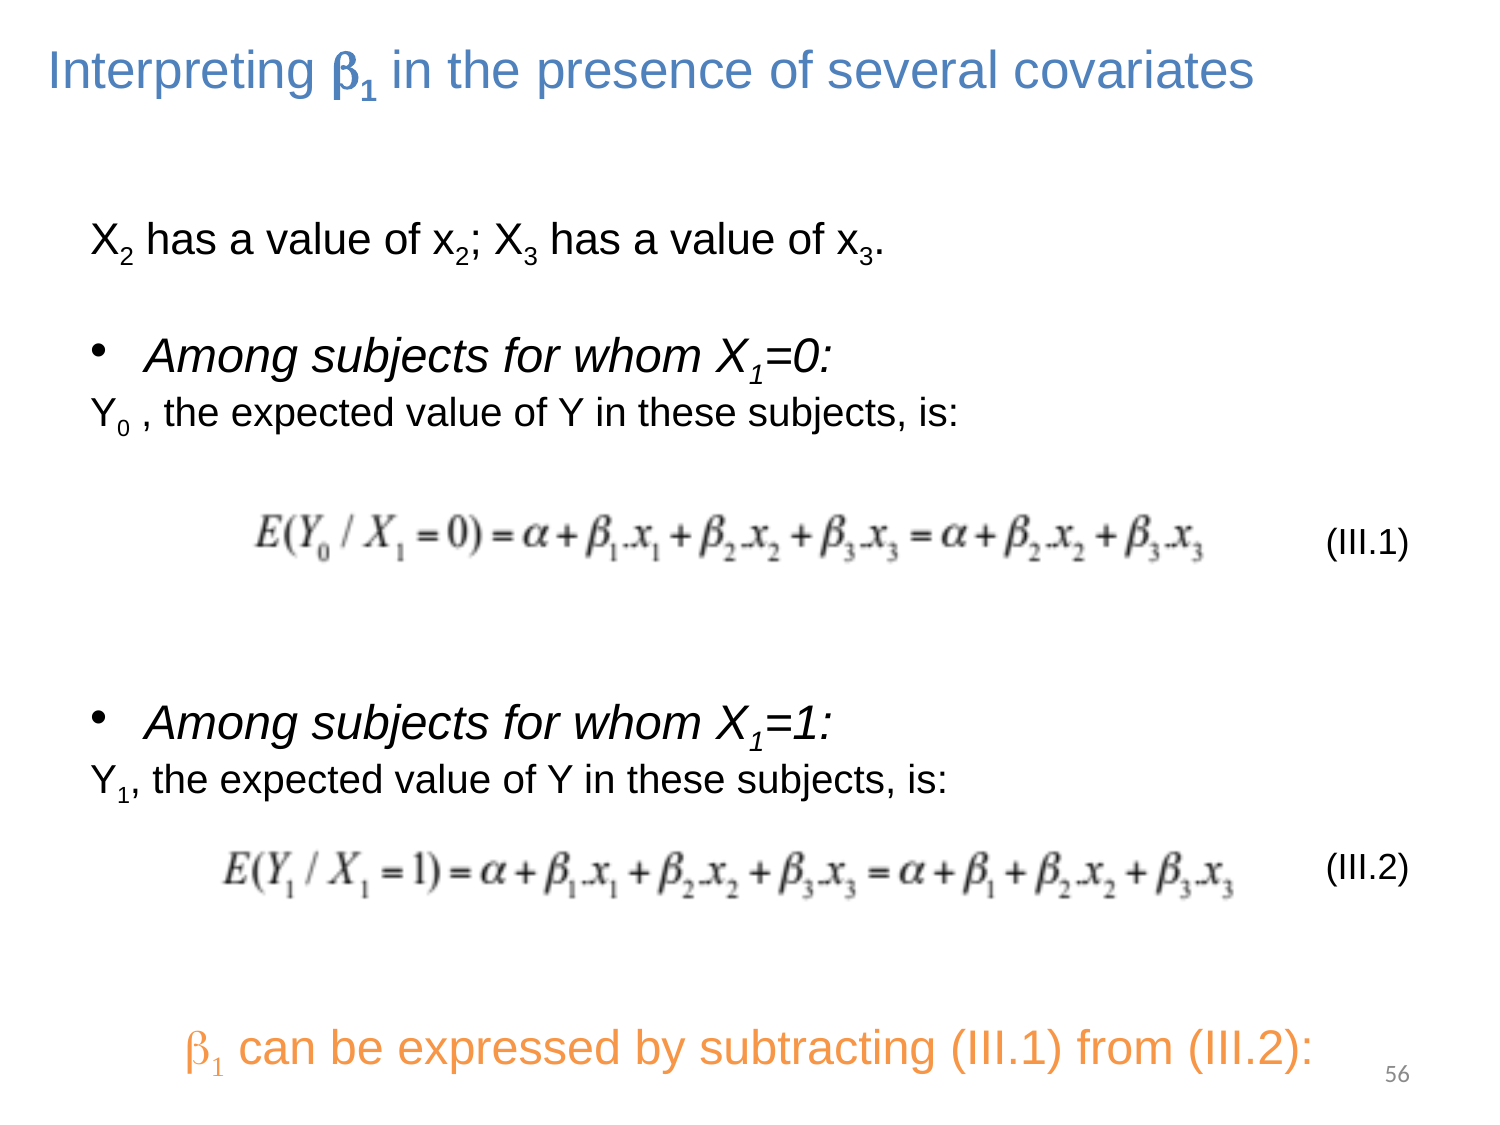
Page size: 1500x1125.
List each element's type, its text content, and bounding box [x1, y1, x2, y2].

slide_number 56 [1074, 1042, 1425, 1103]
title Interpreting b1 in the presence of several covariates [32, 1, 1383, 142]
list X2 has a value of x2; X3 has a value of x3. Among subjects for whom X1=0: Y0 , the expected value of Y in these subjects, is: (III.1) Among subjects for whom X1=1: Y1, the expected value of Y in these subjects, is: (III.2) b1 can be expressed by subtracting (III.1) from (III.2): [75, 208, 1425, 510]
list X2 has a value of x2; X3 has a value of x3. Among subjects for whom X1=0: Y0 , the expected value of Y in these subjects, is: (III.1) Among subjects for whom X1=1: Y1, the expected value of Y in these subjects, is: (III.2) b1 can be expressed by subtracting (III.1) from (III.2): [75, 511, 1425, 1084]
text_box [247, 498, 1205, 566]
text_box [216, 835, 1237, 903]
